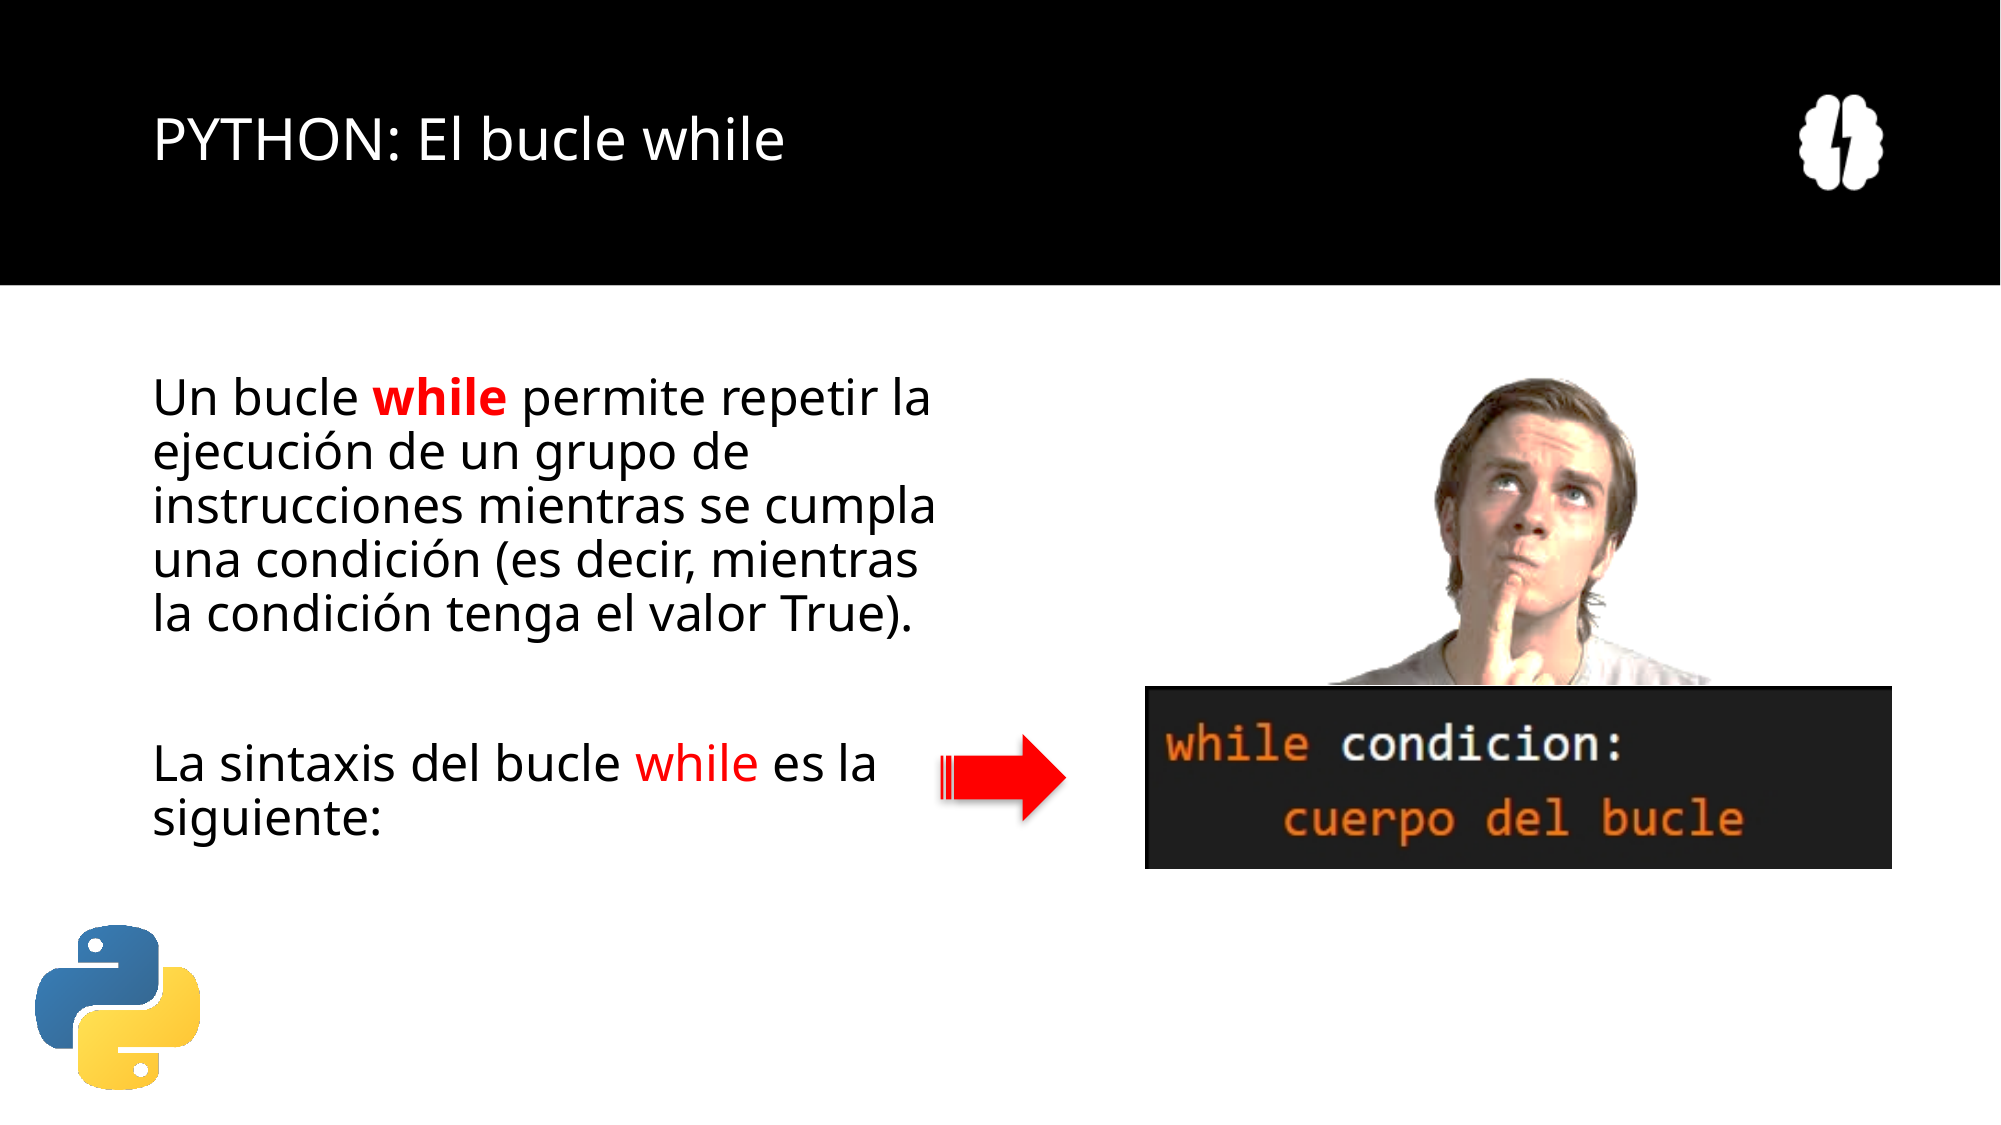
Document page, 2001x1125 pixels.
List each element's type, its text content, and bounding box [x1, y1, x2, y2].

picture [0, 0, 2001, 1125]
title PYTHON: El bucle while [137, 89, 1682, 194]
text_box [945, 731, 1068, 824]
list Un bucle while permite repetir la ejecución de un grupo de instrucciones mientras se cumpla una condición (es decir, mientras la condición tenga el valor True). La sintaxis del bucle while es la siguiente: [137, 364, 988, 1009]
text_box [940, 755, 944, 800]
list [1144, 686, 1892, 869]
